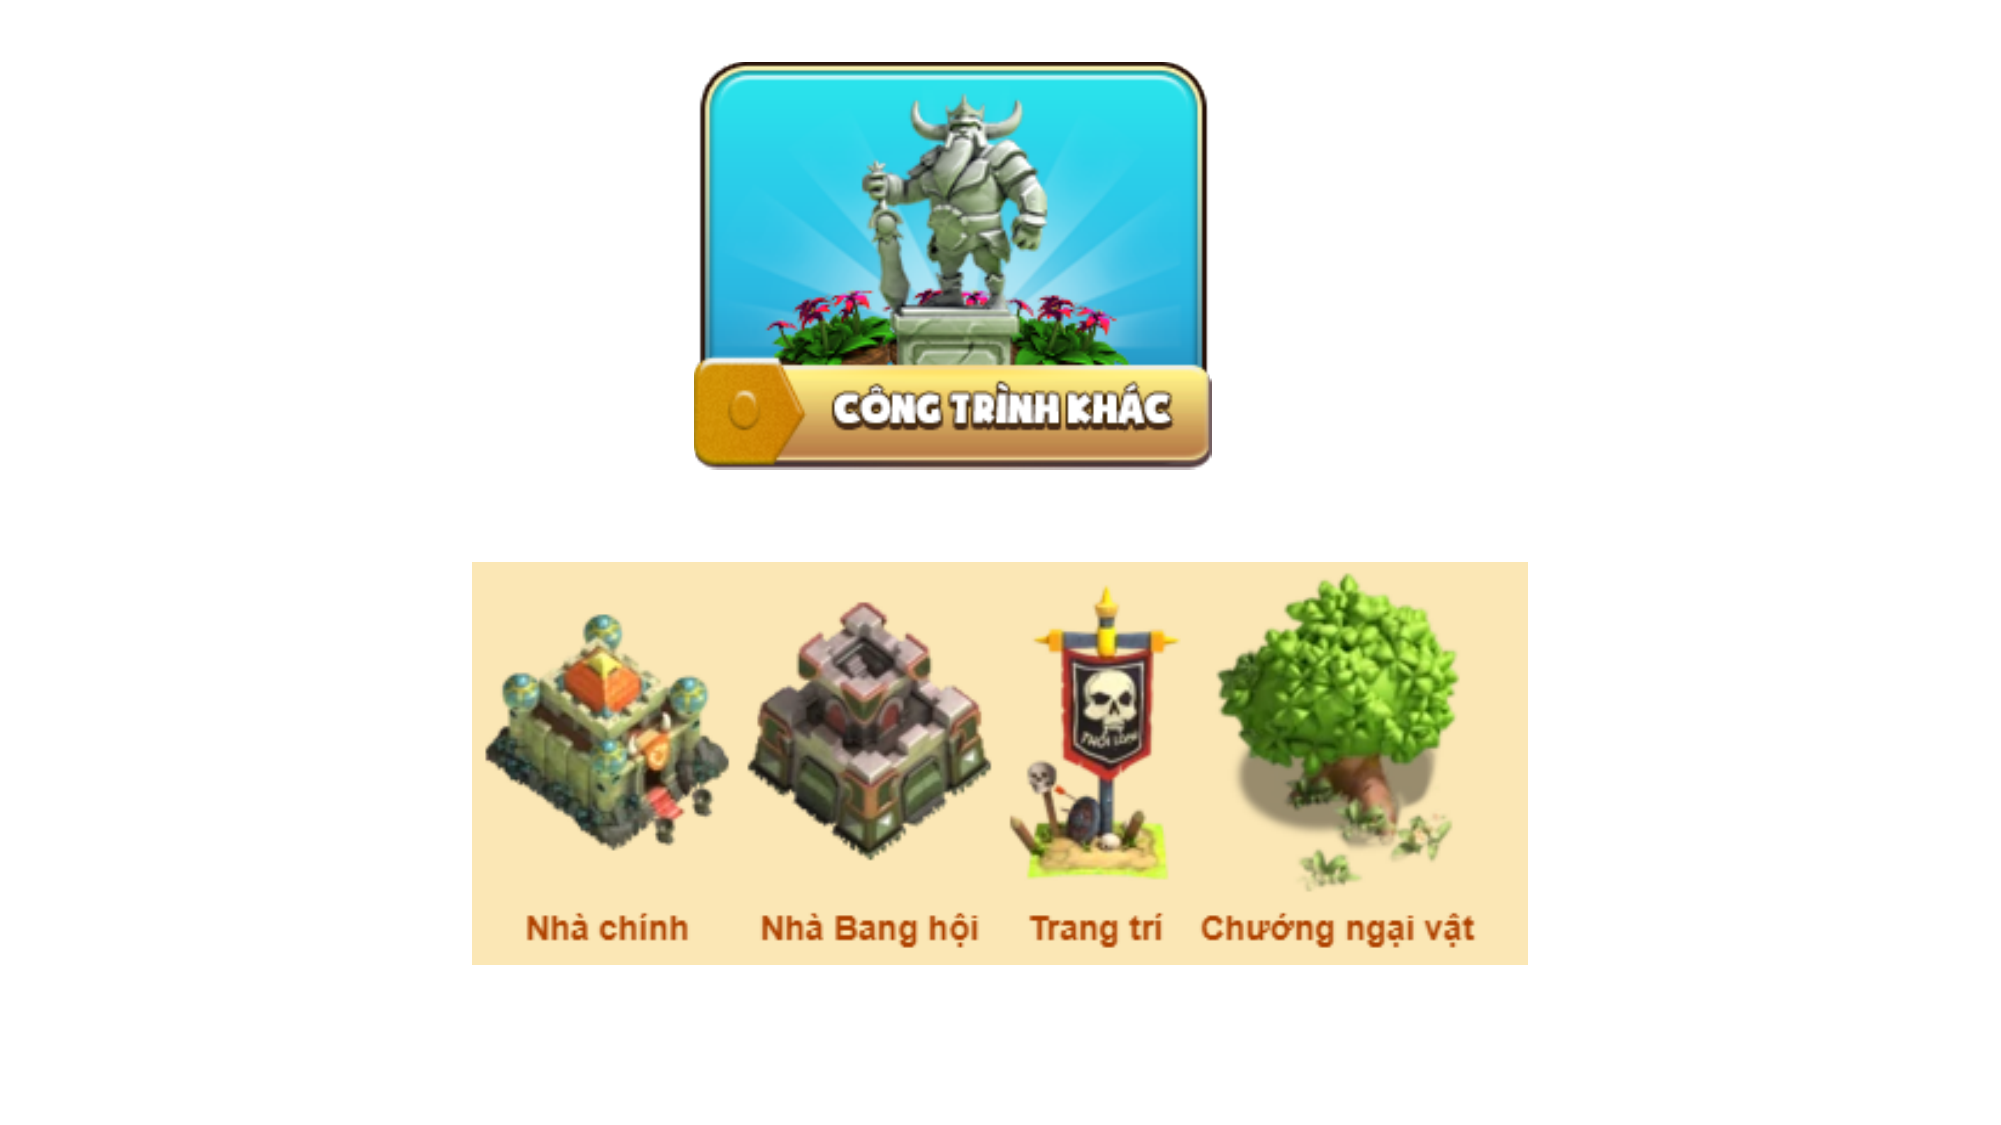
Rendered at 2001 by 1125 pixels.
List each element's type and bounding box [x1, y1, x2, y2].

picture [694, 62, 1212, 470]
picture [472, 562, 1528, 965]
